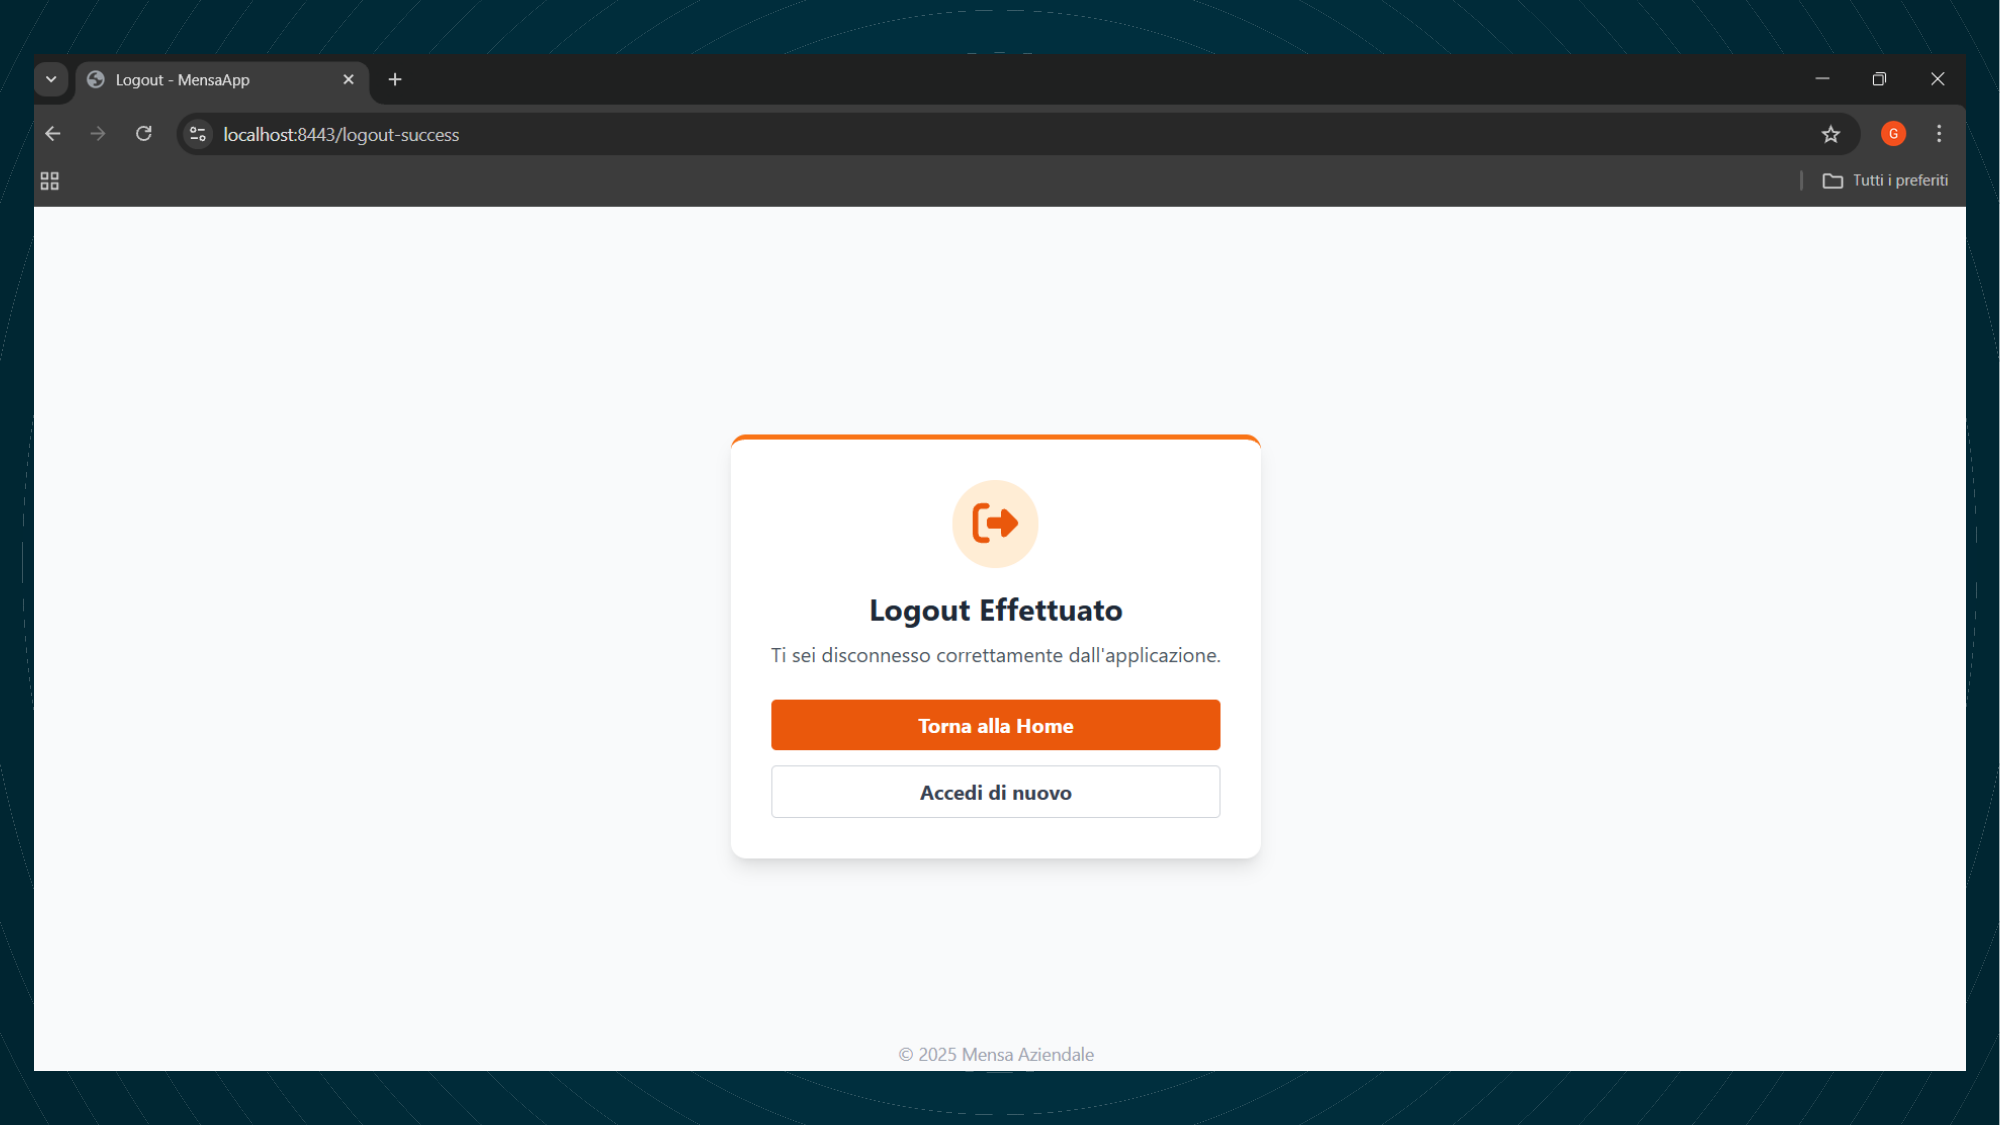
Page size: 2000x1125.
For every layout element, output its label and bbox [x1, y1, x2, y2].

picture [34, 54, 1966, 1071]
